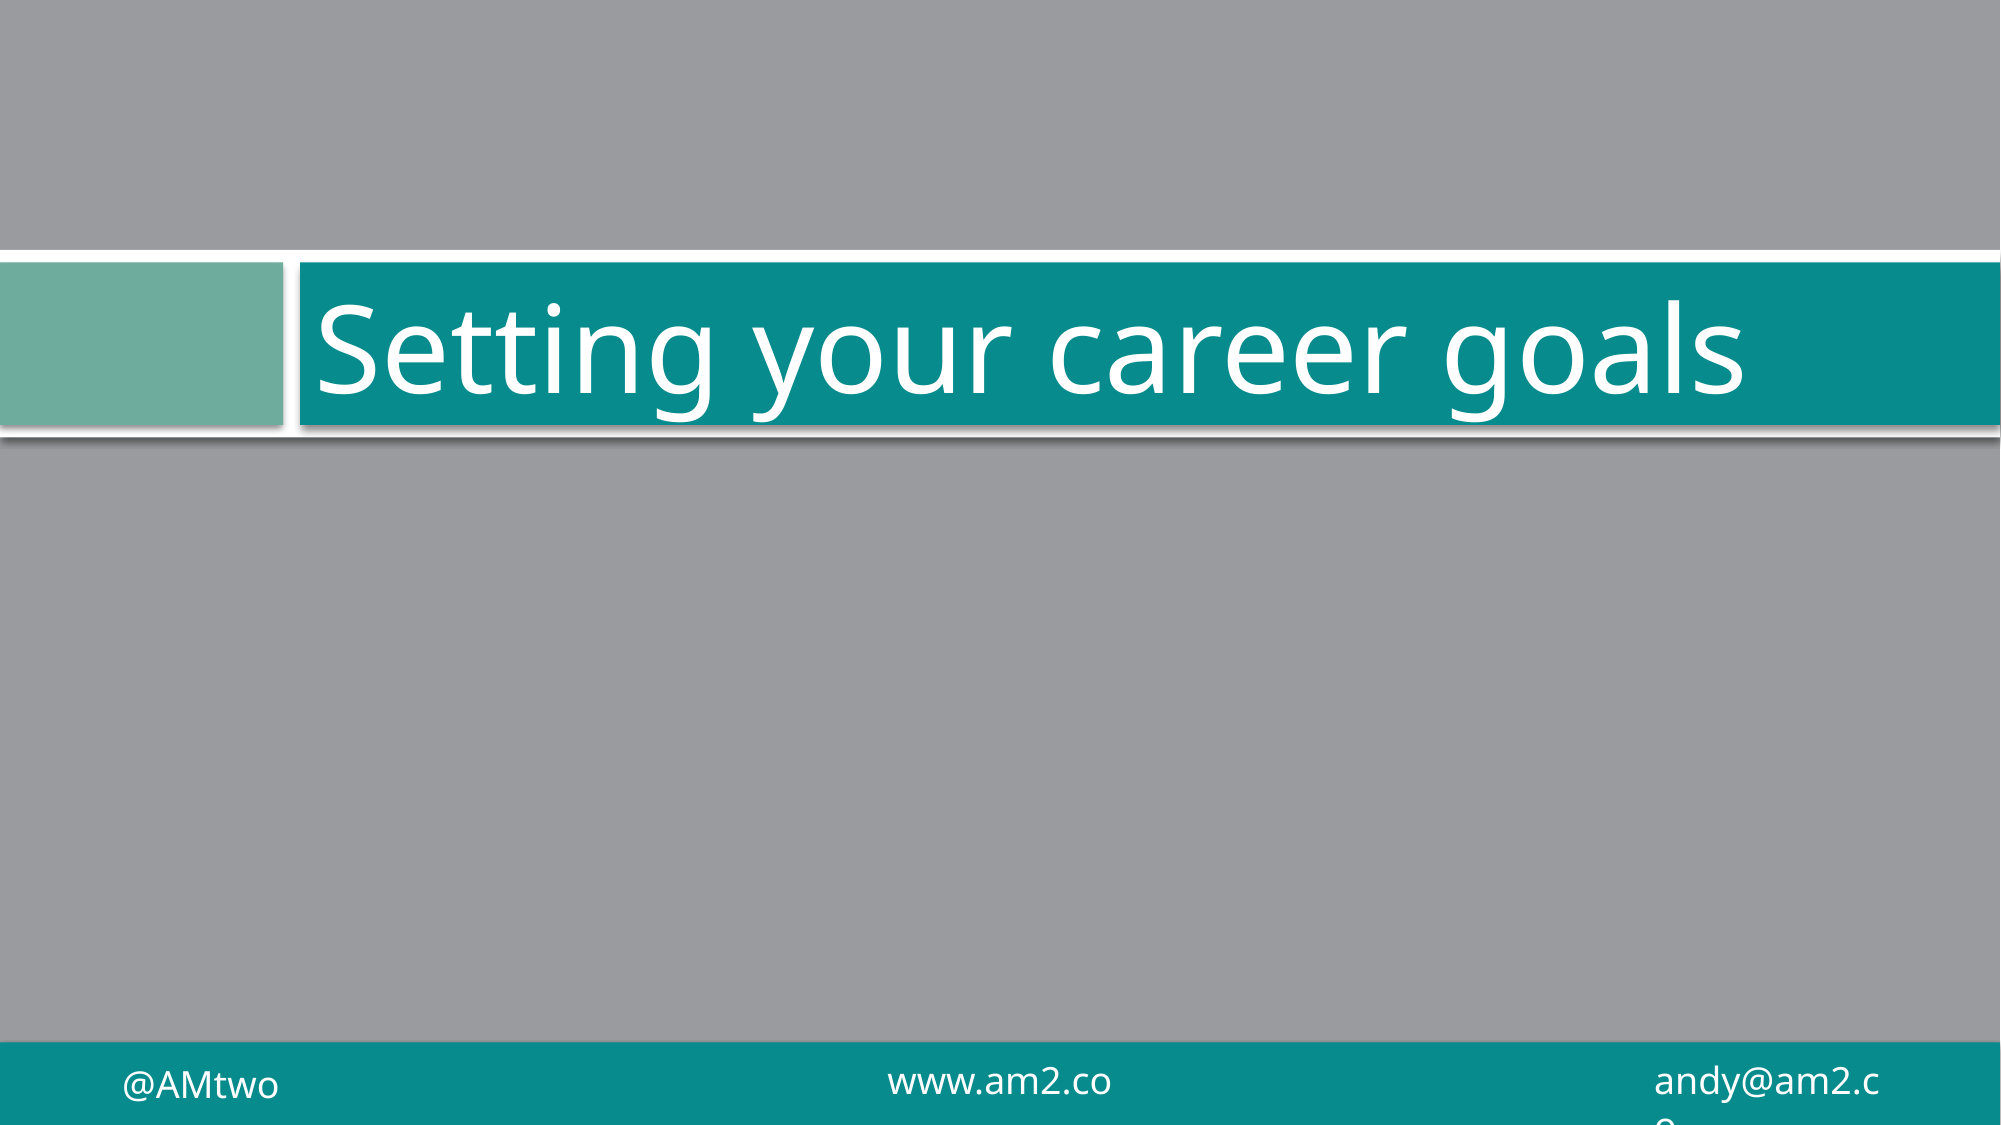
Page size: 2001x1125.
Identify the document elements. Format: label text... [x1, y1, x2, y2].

title Setting your career goals [300, 262, 1967, 425]
